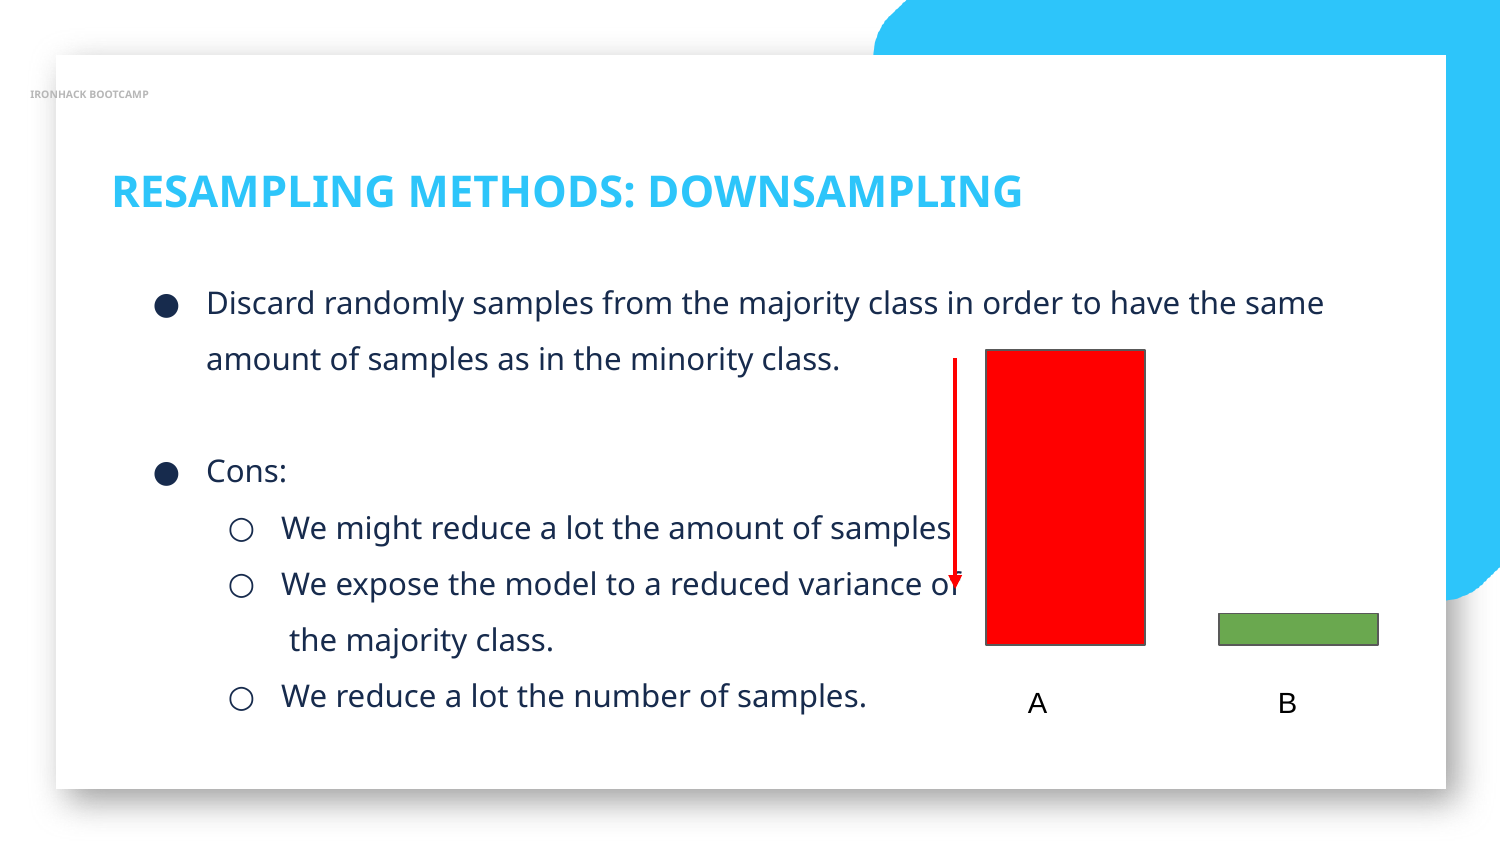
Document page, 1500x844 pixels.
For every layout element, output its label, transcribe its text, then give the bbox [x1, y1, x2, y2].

text_box IRONHACK BOOTCAMP [15, 71, 354, 108]
picture [0, 0, 1500, 844]
text_box Discard randomly samples from the majority class in order to have the same amount of samples as in the minority class. Cons: We might reduce a lot the amount of samples We expose the model to a reduced variance of the majority class. We reduce a lot the number of samples. [115, 249, 1389, 733]
text_box RESAMPLING METHODS: DOWNSAMPLING [96, 149, 1417, 266]
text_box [985, 349, 1379, 717]
